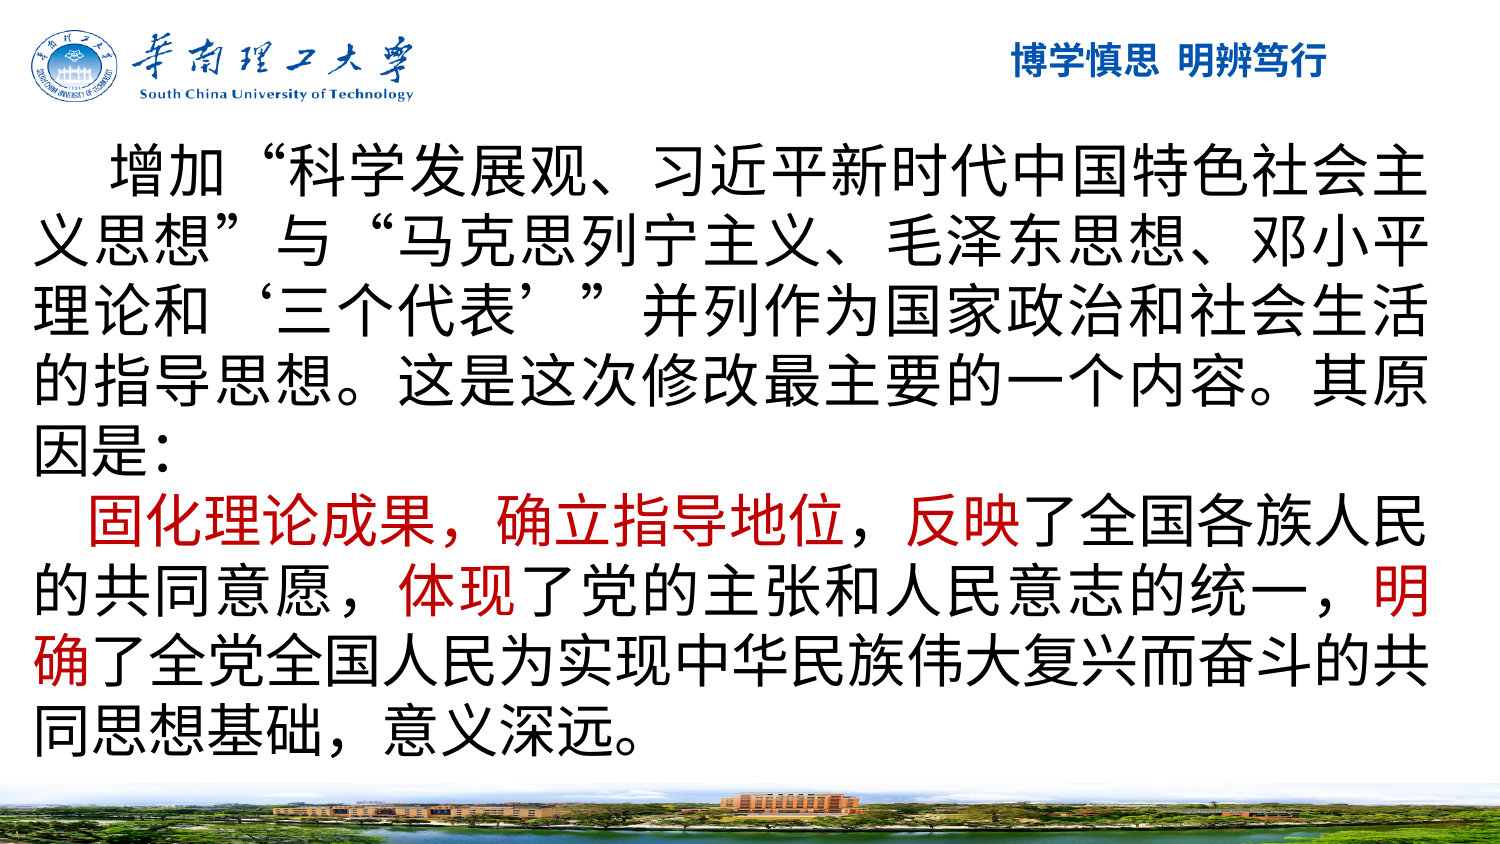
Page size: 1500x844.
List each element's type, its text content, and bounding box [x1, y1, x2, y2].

text_box 增加“科学发展观、习近平新时代中国特色社会主义思想”与“马克思列宁主义、毛泽东思想、邓小平理论和‘三个代表’”并列作为国家政治和社会生活的指导思想。这是这次修改最主要的一个内容。其原因是： 固化理论成果，确立指导地位，反映了全国各族人民的共同意愿，体现了党的主张和人民意志的统一，明确了全党全国人民为实现中华民族伟大复兴而奋斗的共同思想基础，意义深远。 [17, 126, 1446, 772]
picture [30, 30, 413, 103]
picture [0, 783, 1500, 844]
text_box 博学慎思 明辨笃行 [997, 30, 1373, 89]
